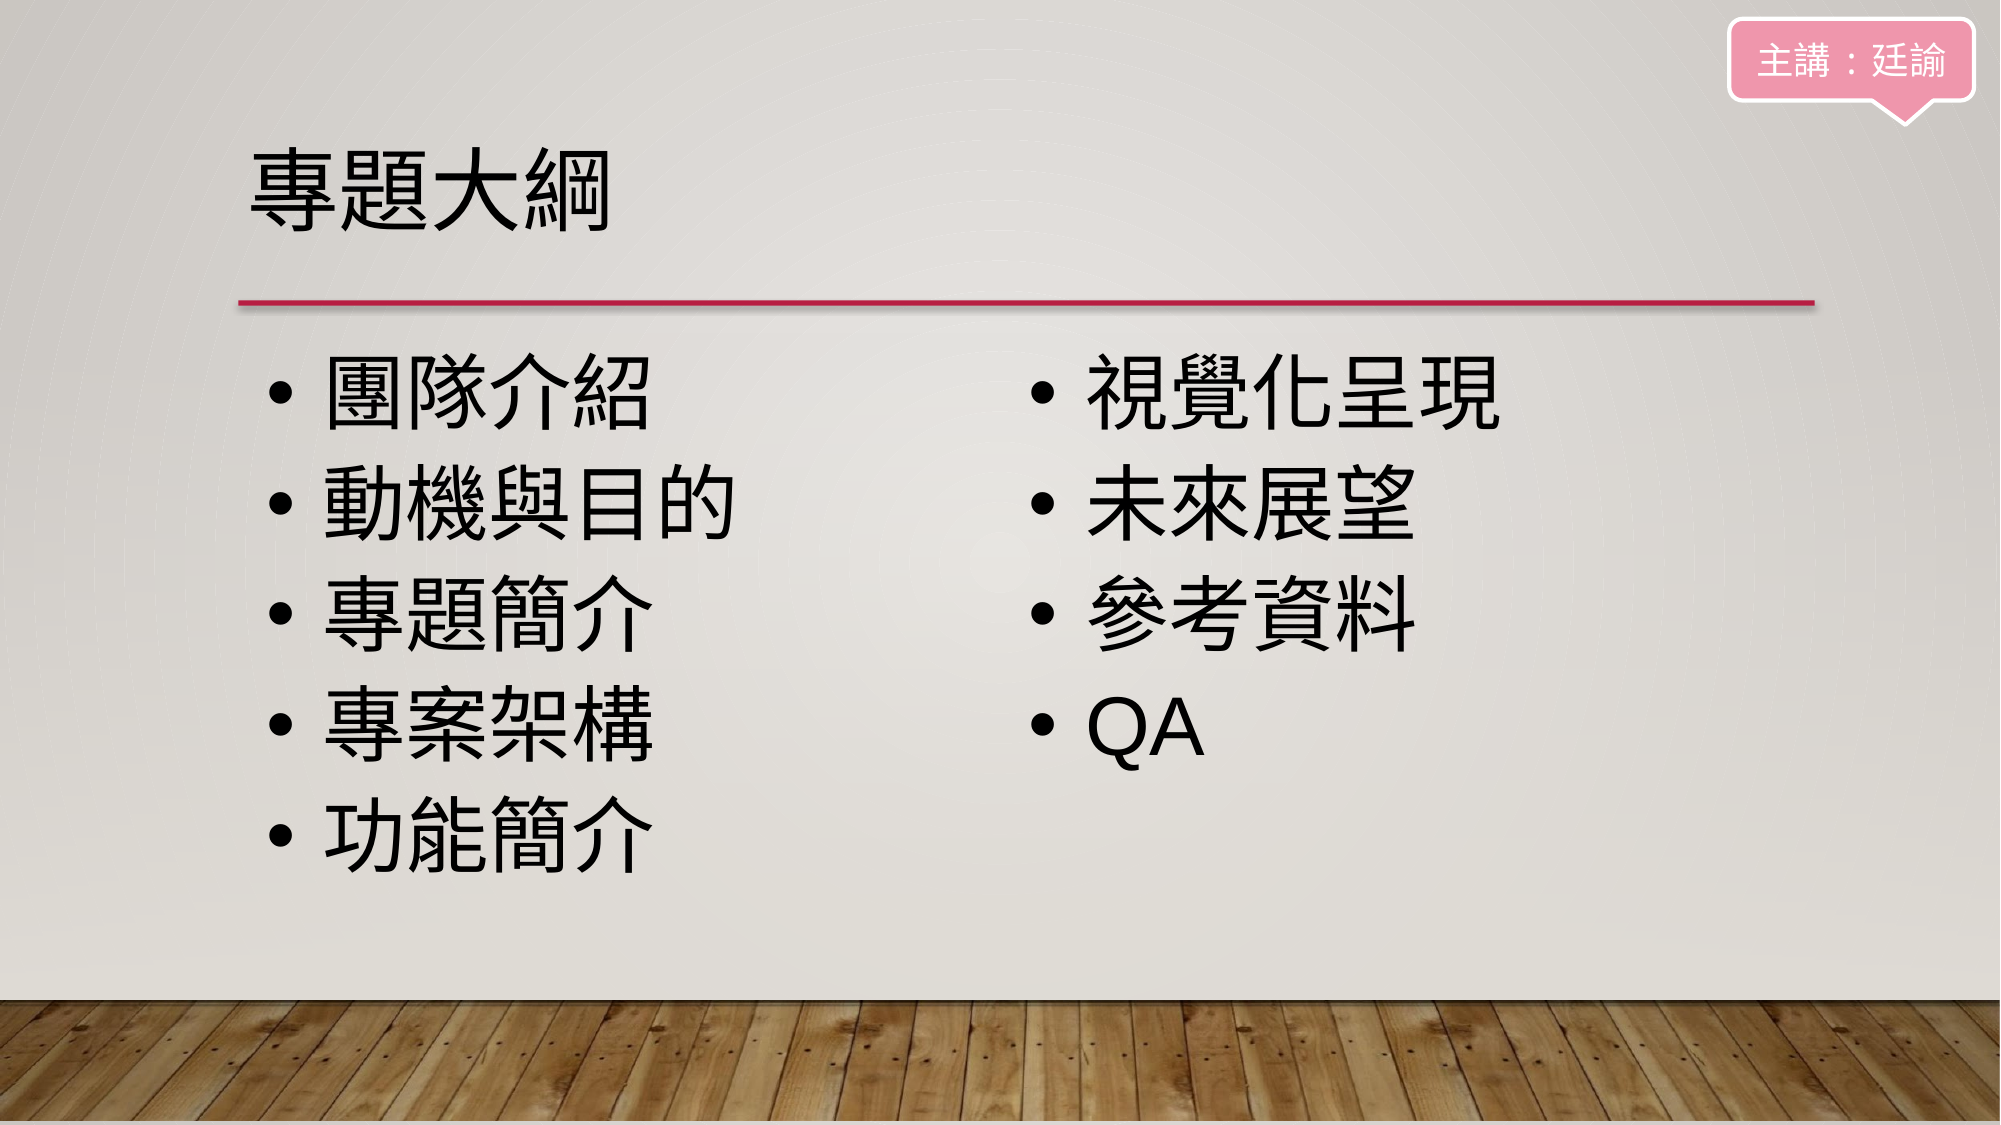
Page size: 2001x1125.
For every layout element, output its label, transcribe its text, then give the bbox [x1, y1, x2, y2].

text_box 主講:廷諭 [1729, 18, 1975, 125]
list 團隊介紹 動機與目的 專題簡介 專案架構 功能簡介 [247, 351, 1010, 1004]
picture [0, 1000, 2000, 1121]
list 視覺化呈現 未來展望 參考資料 QA [1010, 351, 1889, 1004]
title 專題大綱 [247, 100, 1798, 289]
